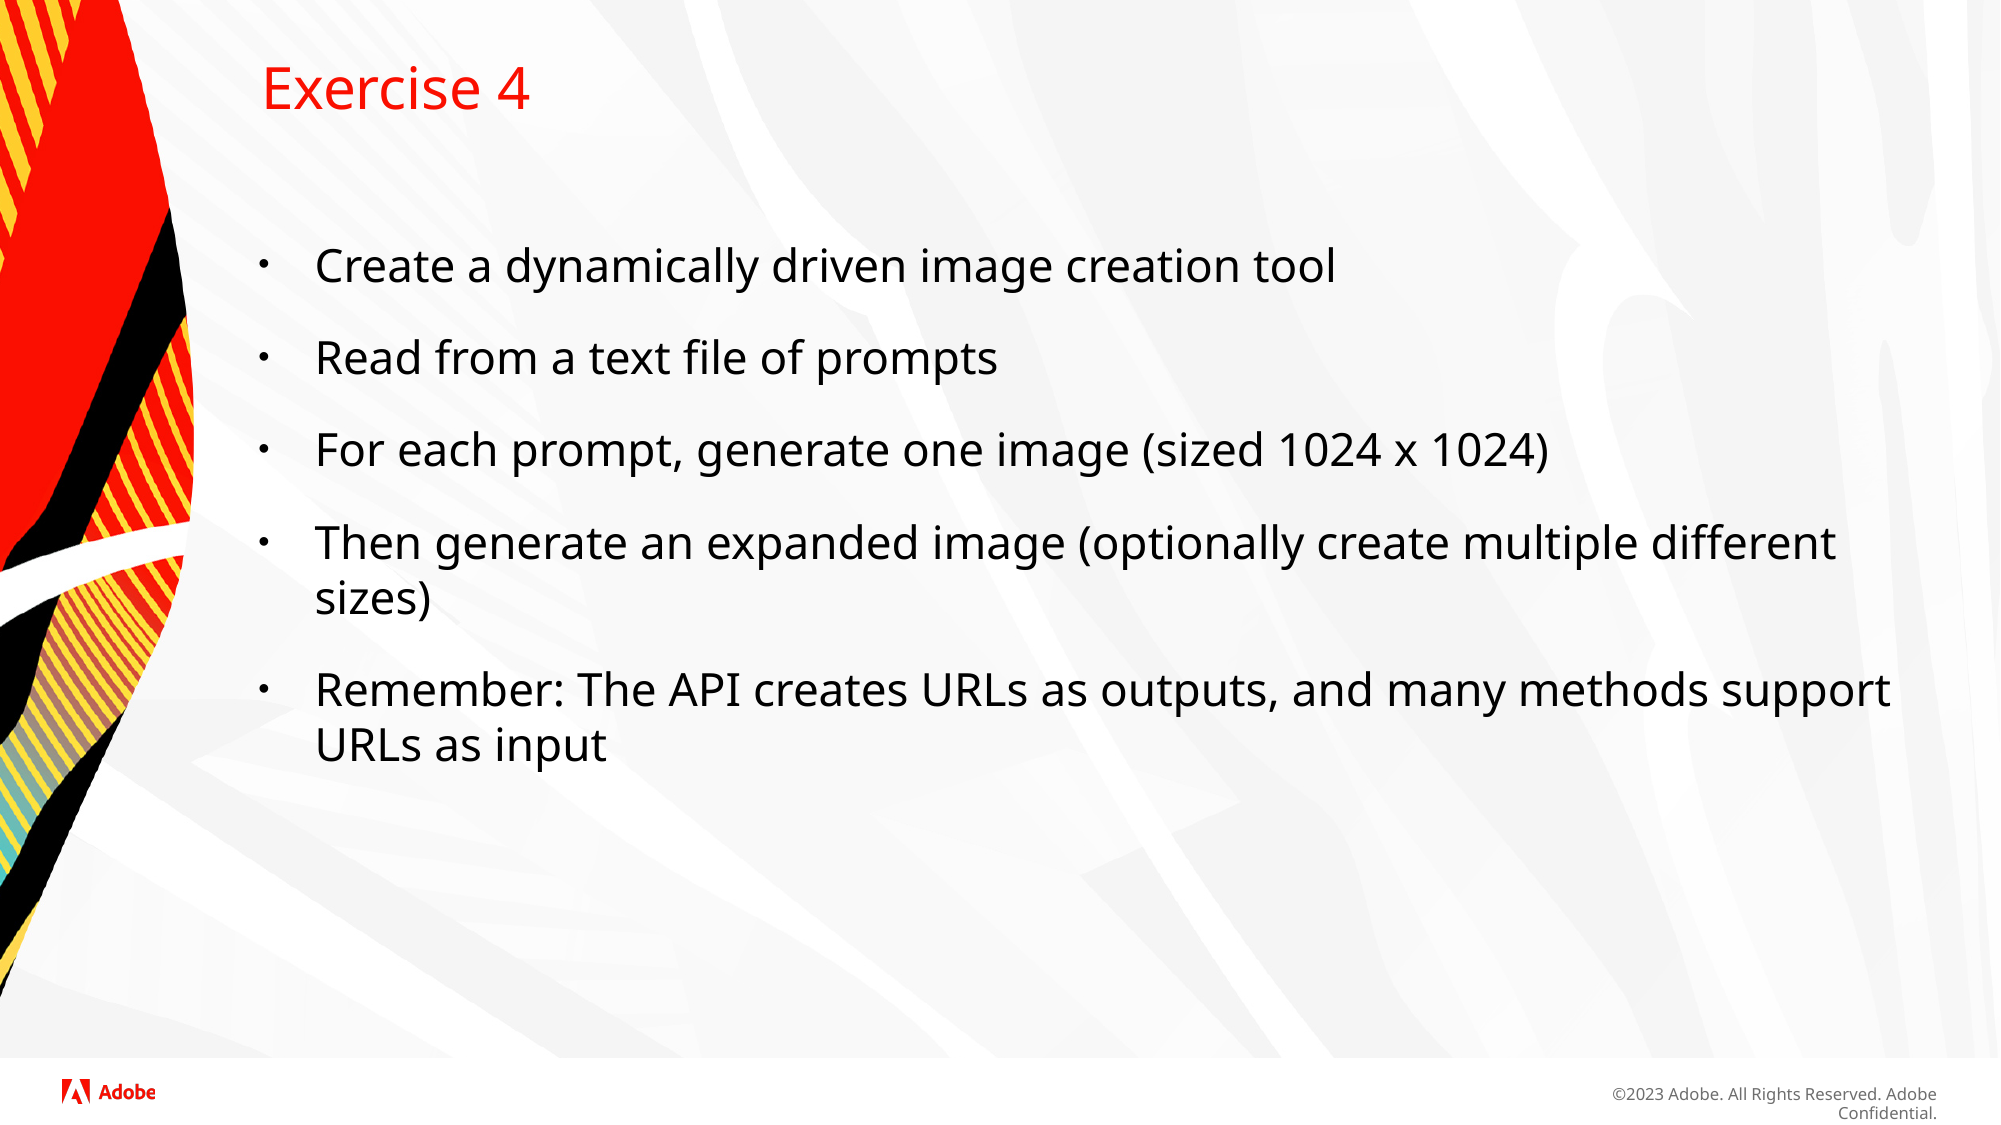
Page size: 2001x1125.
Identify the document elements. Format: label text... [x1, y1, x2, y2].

list Create a dynamically driven image creation tool Read from a text file of prompts For each prompt, generate one image (sized 1024 x 1024) Then generate an expanded image (optionally create multiple different sizes) Remember: The API creates URLs as outputs, and many methods support URLs as input [250, 228, 1938, 990]
title Exercise 4 [253, 51, 1937, 158]
picture [0, 0, 2001, 1058]
